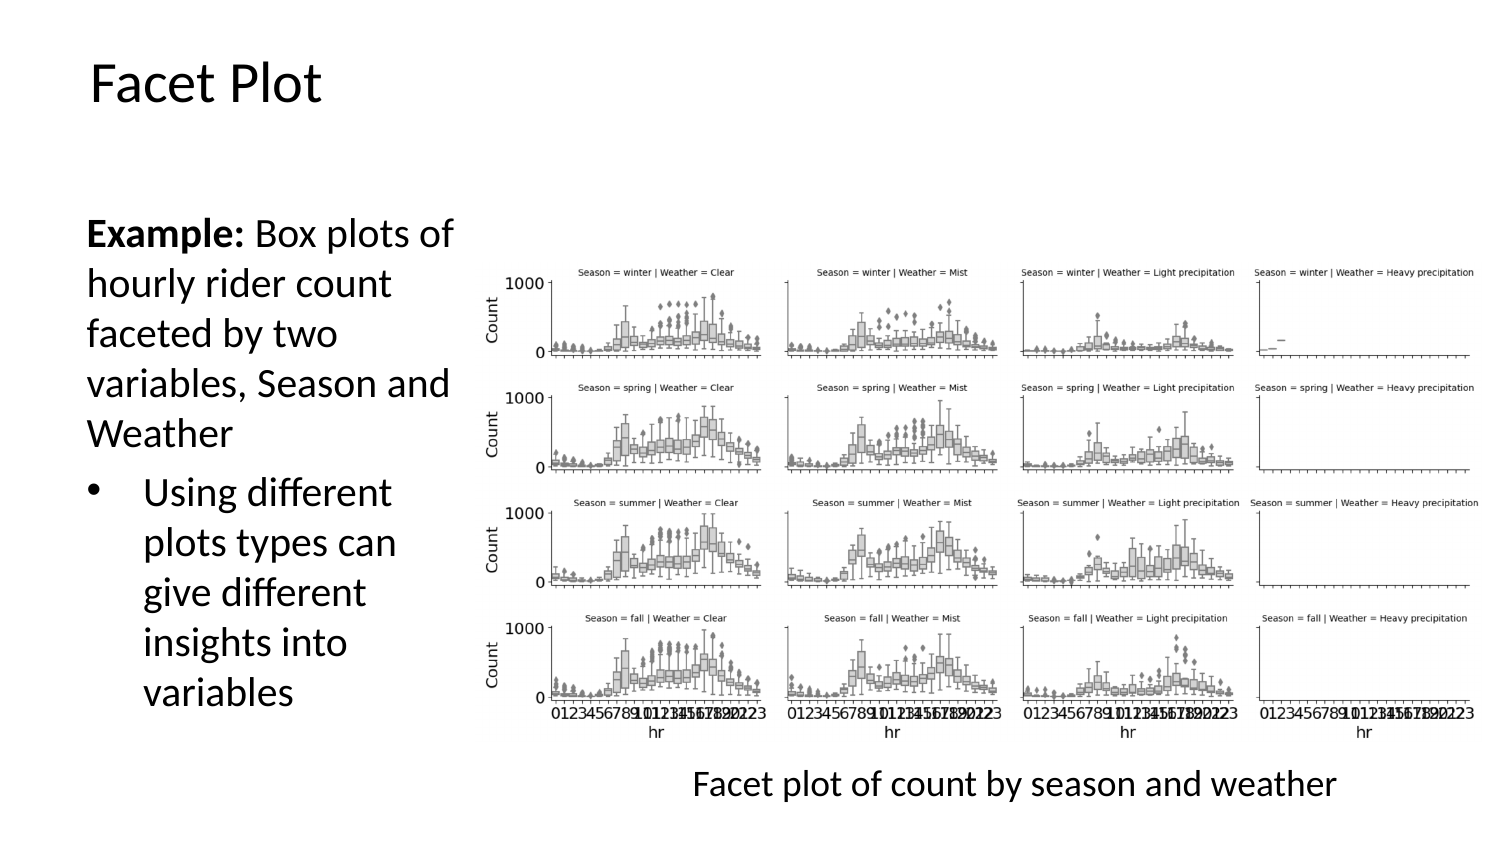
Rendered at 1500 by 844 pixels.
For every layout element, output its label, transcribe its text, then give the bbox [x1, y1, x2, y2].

text_box Facet plot of count by season and weather [549, 751, 1482, 835]
title Facet Plot [75, 33, 1425, 125]
picture [475, 262, 1482, 742]
list Example: Box plots of hourly rider count faceted by two variables, Season and Weather Using different plots types can give different insights into variables [71, 198, 476, 755]
